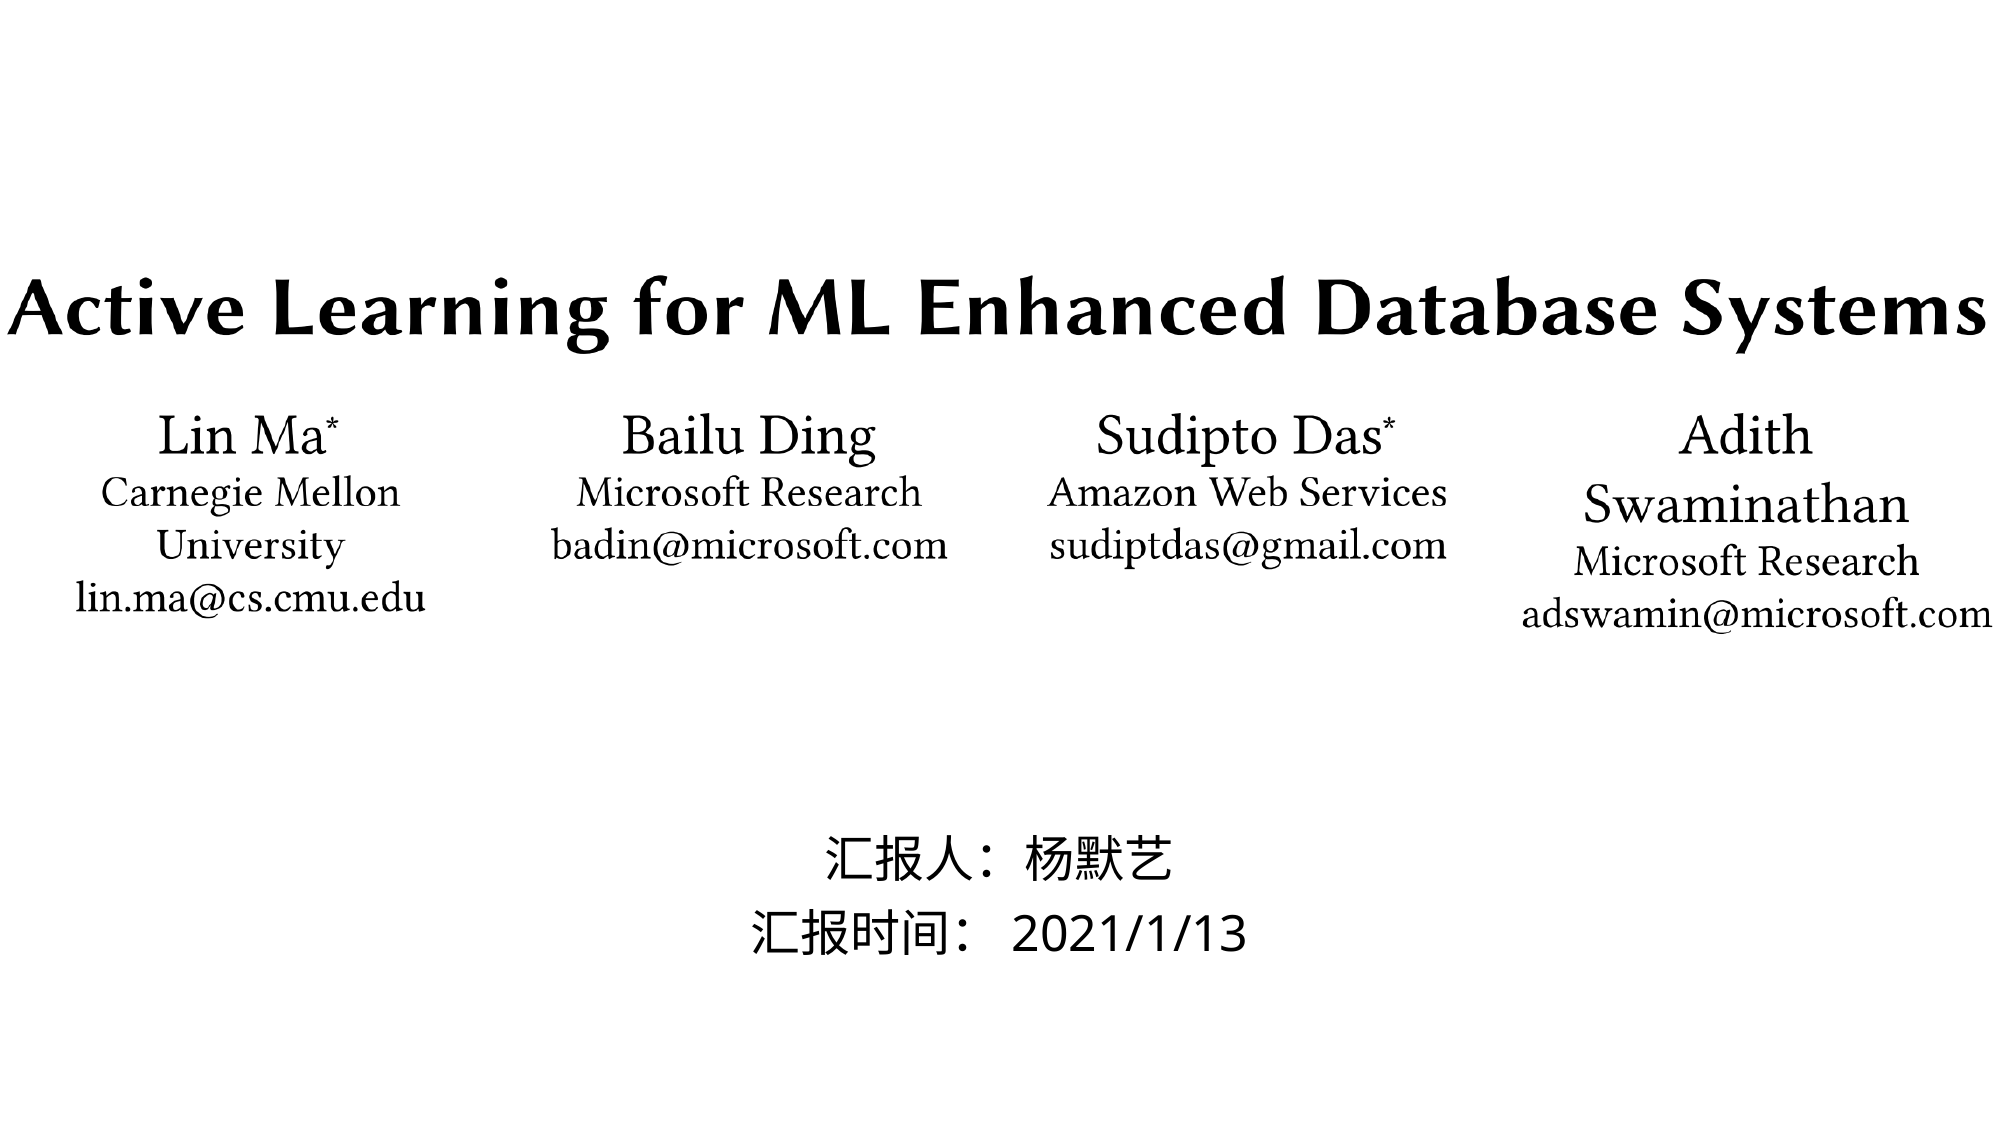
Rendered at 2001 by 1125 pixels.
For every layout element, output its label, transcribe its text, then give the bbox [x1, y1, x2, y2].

subtitle 汇报人：杨默艺 汇报时间：2021/1/13 [249, 826, 1750, 1098]
picture [0, 251, 2000, 640]
